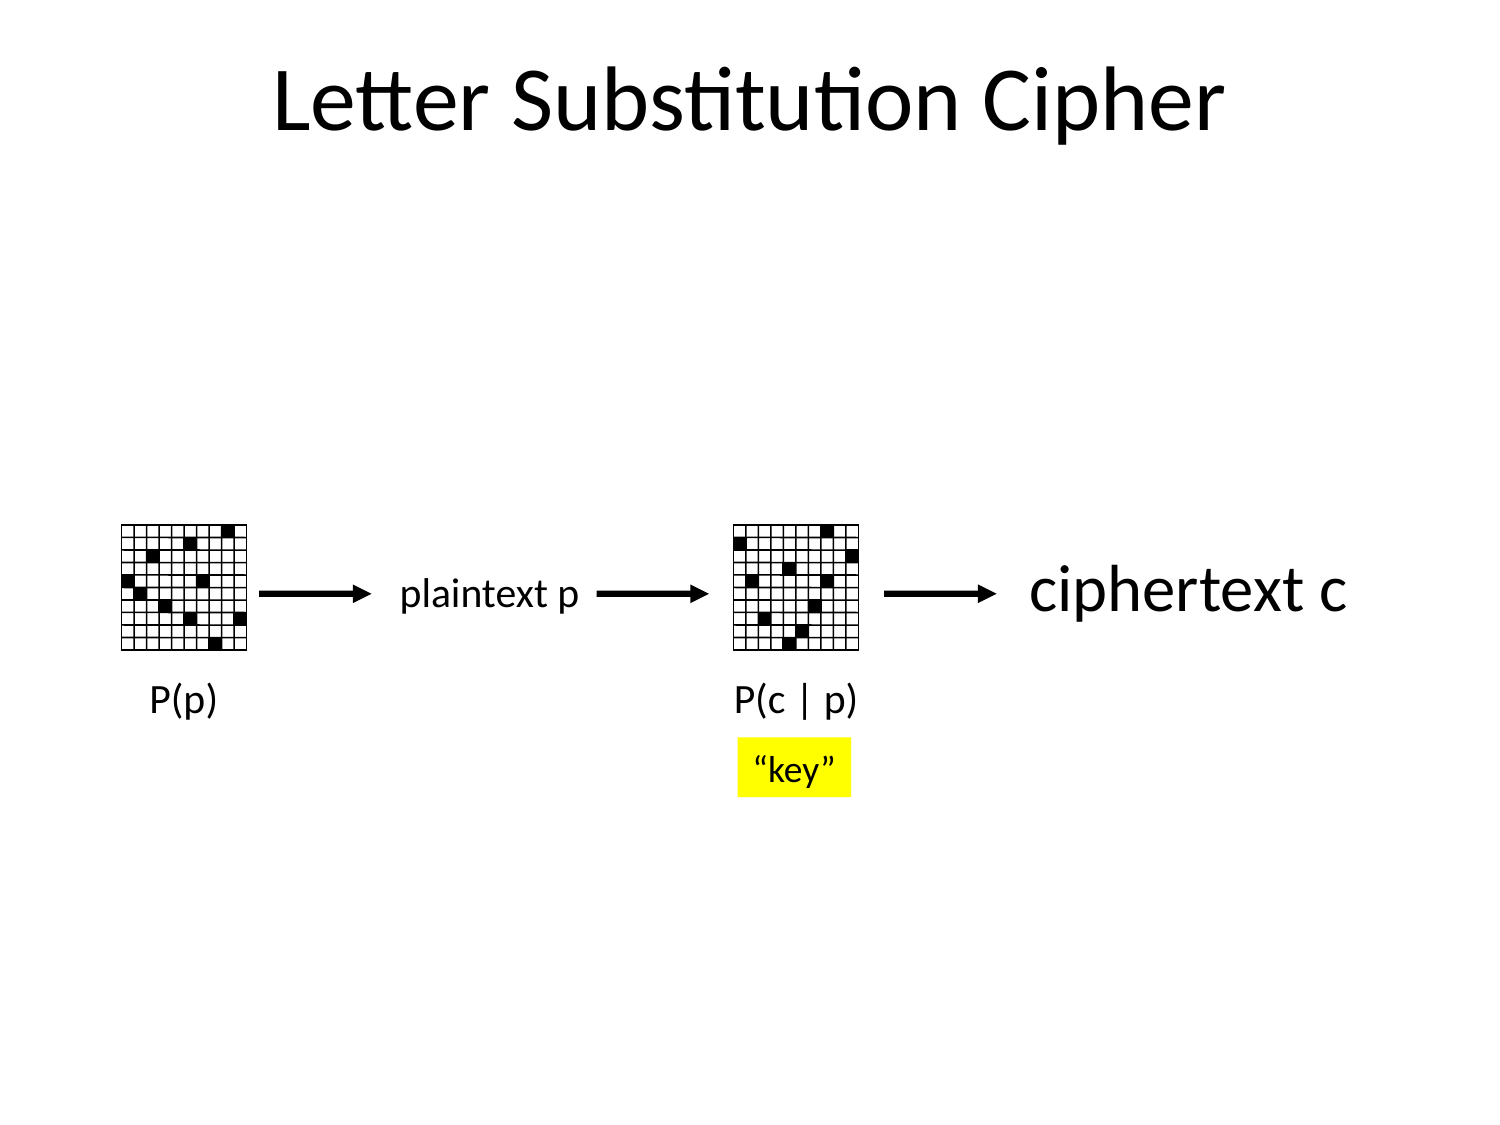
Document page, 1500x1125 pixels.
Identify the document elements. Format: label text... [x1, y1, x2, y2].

text_box [596, 587, 710, 601]
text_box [121, 524, 247, 651]
text_box P(c | p) [718, 664, 874, 730]
title Letter Substitution Cipher [112, 0, 1388, 188]
text_box P(p) [134, 664, 234, 730]
text_box “key” [737, 737, 852, 798]
text_box plaintext p [384, 558, 595, 624]
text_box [733, 524, 859, 651]
text_box [884, 587, 997, 601]
text_box [259, 587, 372, 601]
text_box ciphertext c [1014, 537, 1363, 633]
